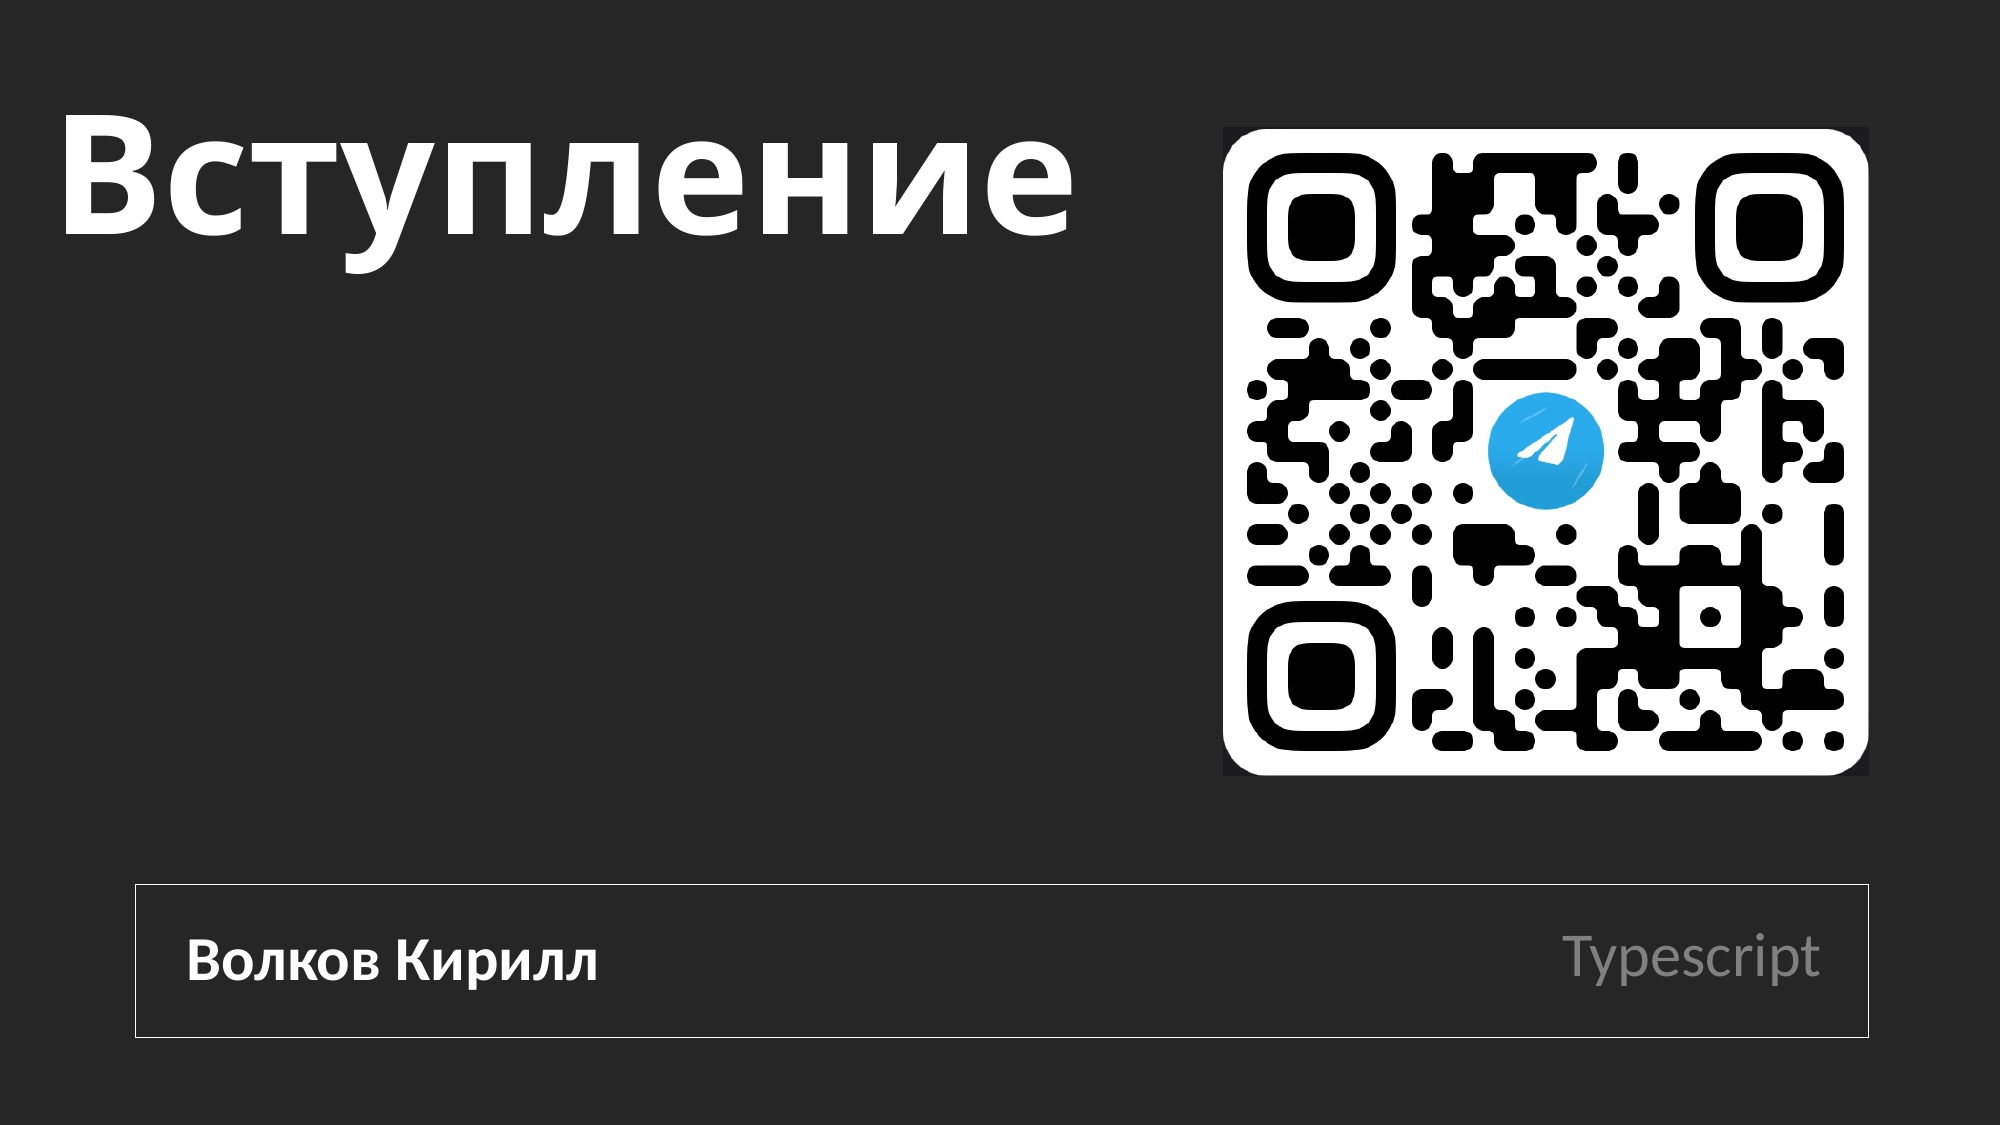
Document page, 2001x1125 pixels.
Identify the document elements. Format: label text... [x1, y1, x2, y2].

picture [1223, 127, 1869, 776]
text_box Волков Кирилл [171, 910, 615, 1001]
subtitle [135, 884, 1869, 1038]
text_box Typescript [1547, 906, 1838, 997]
title Вступление [0, 70, 1316, 278]
